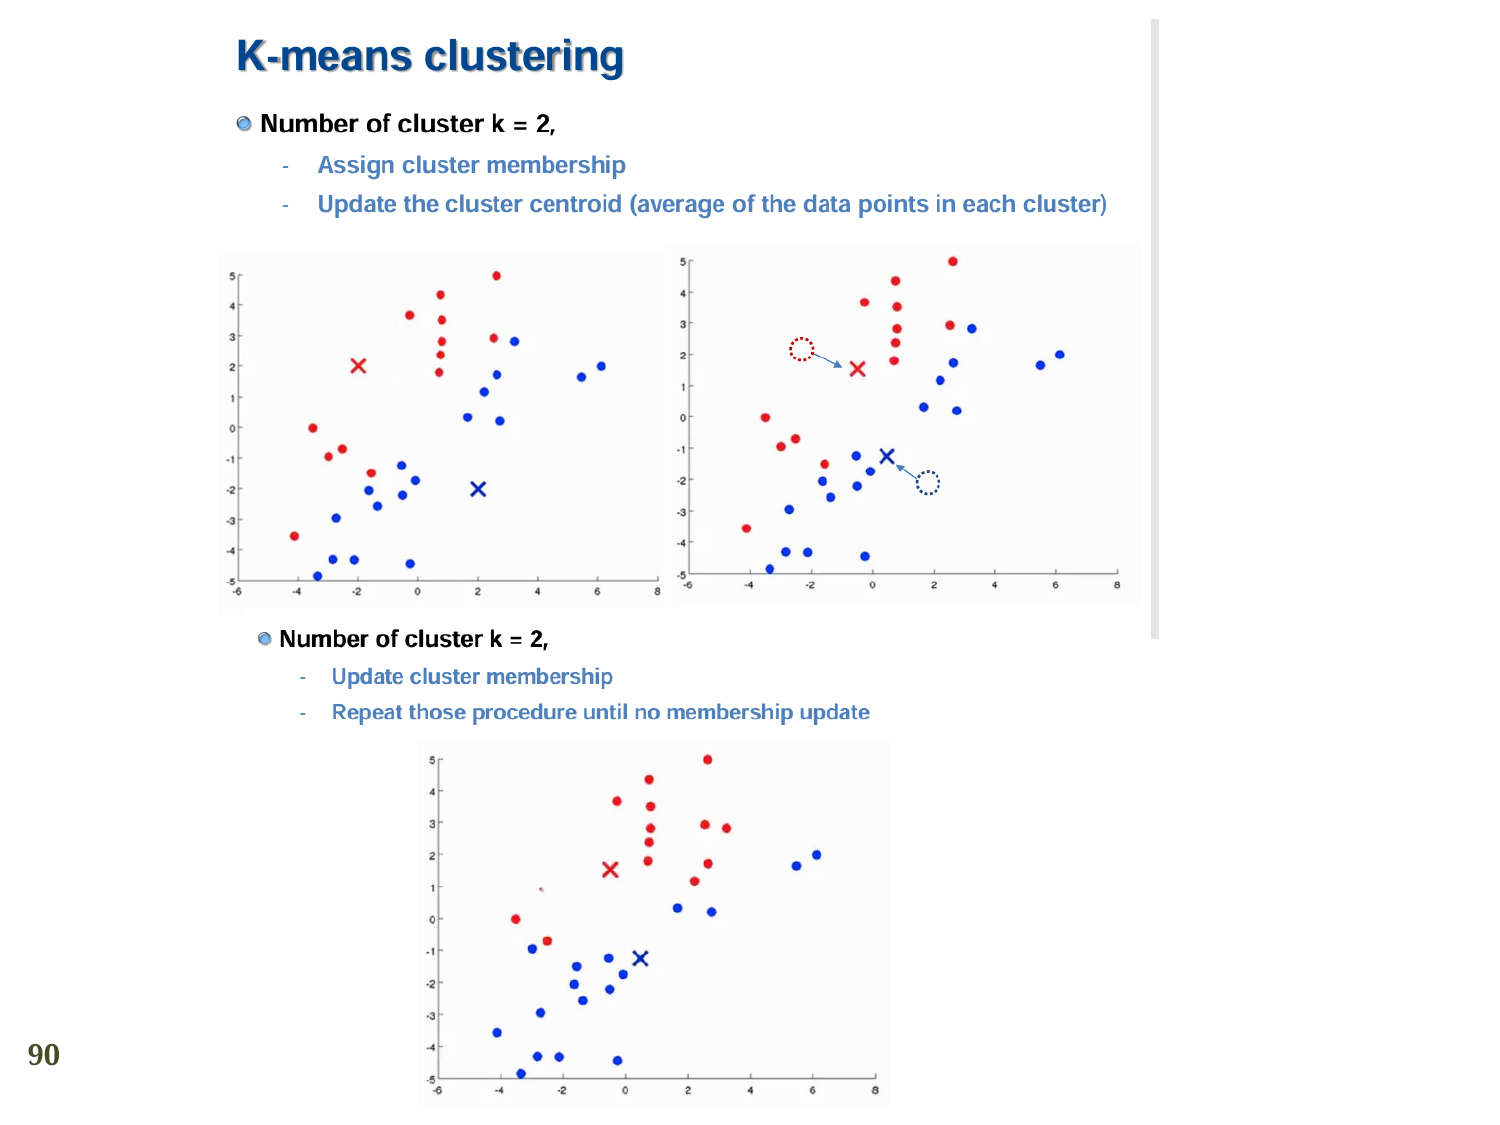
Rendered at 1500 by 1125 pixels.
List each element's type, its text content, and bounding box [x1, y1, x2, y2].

picture [218, 18, 1159, 1107]
slide_number 90 [0, 1025, 88, 1088]
